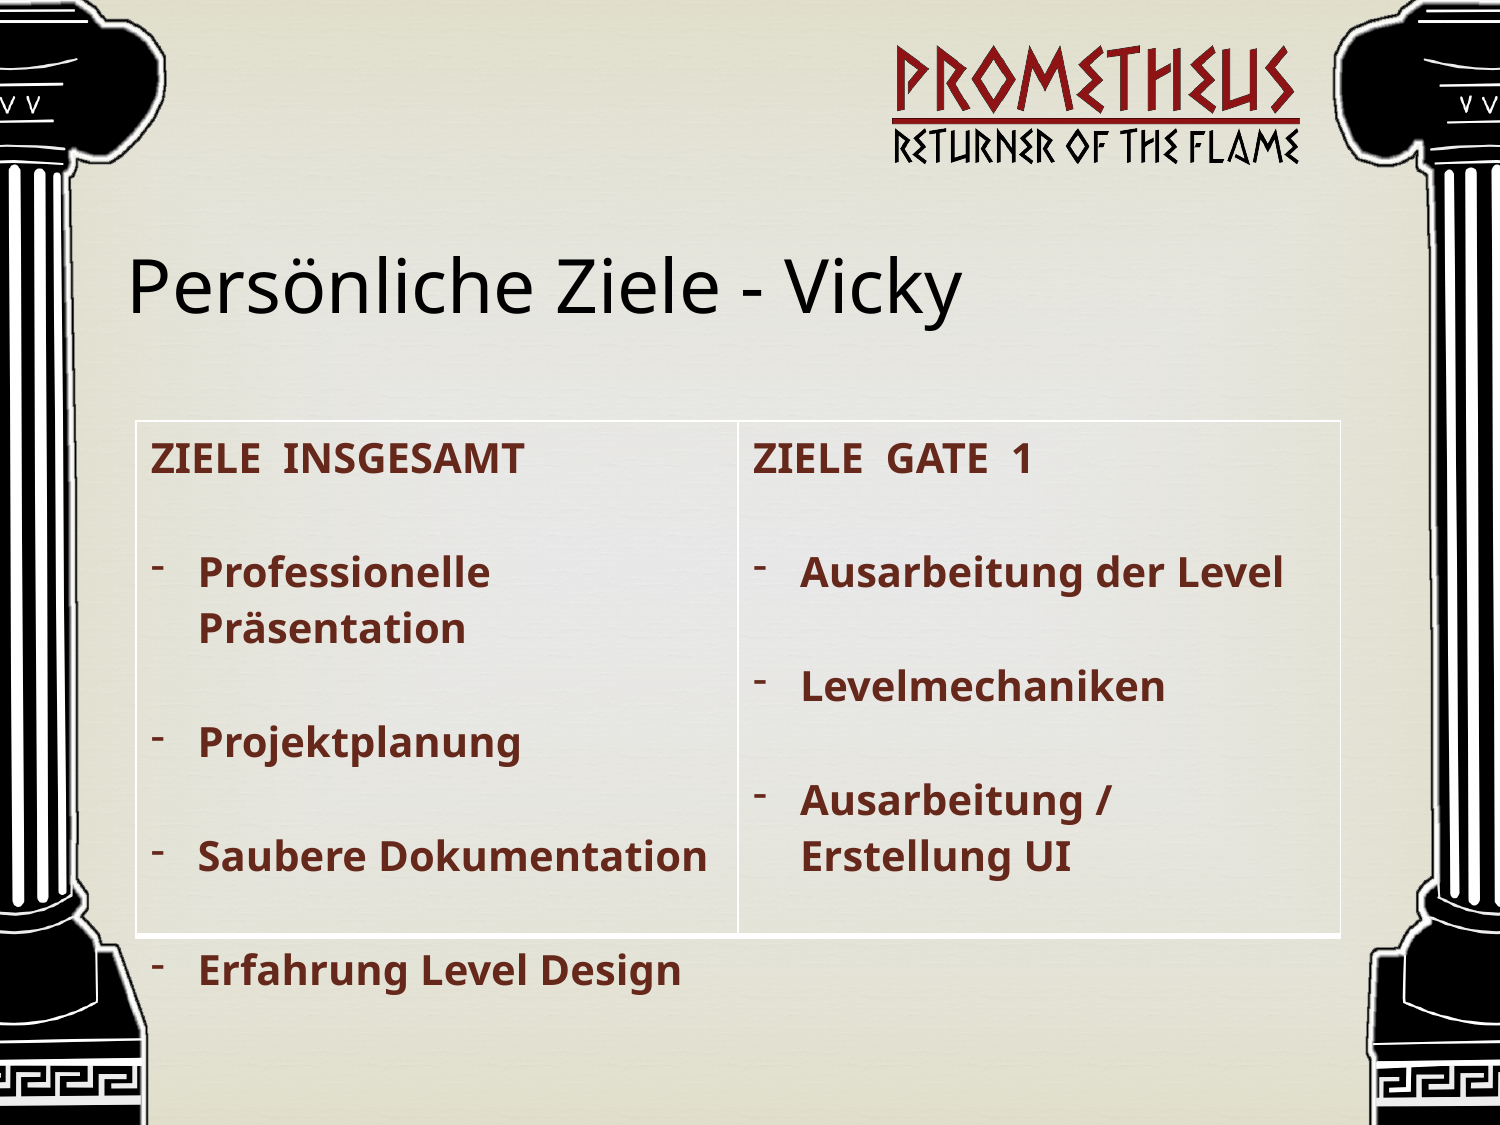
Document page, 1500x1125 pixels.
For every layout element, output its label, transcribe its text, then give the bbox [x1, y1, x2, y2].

picture [891, 0, 1500, 1125]
text_box Persönliche Ziele - Vicky [112, 231, 1388, 337]
table_header ZIELE GATE 1 Ausarbeitung der Level Levelmechaniken Ausarbeitung / Erstellung UI [739, 422, 1340, 933]
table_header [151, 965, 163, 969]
picture [0, 0, 467, 1125]
table_header ZIELE INSGESAMT Professionelle Präsentation Projektplanung Saubere Dokumentation Erfahrung Level Design [137, 422, 737, 933]
